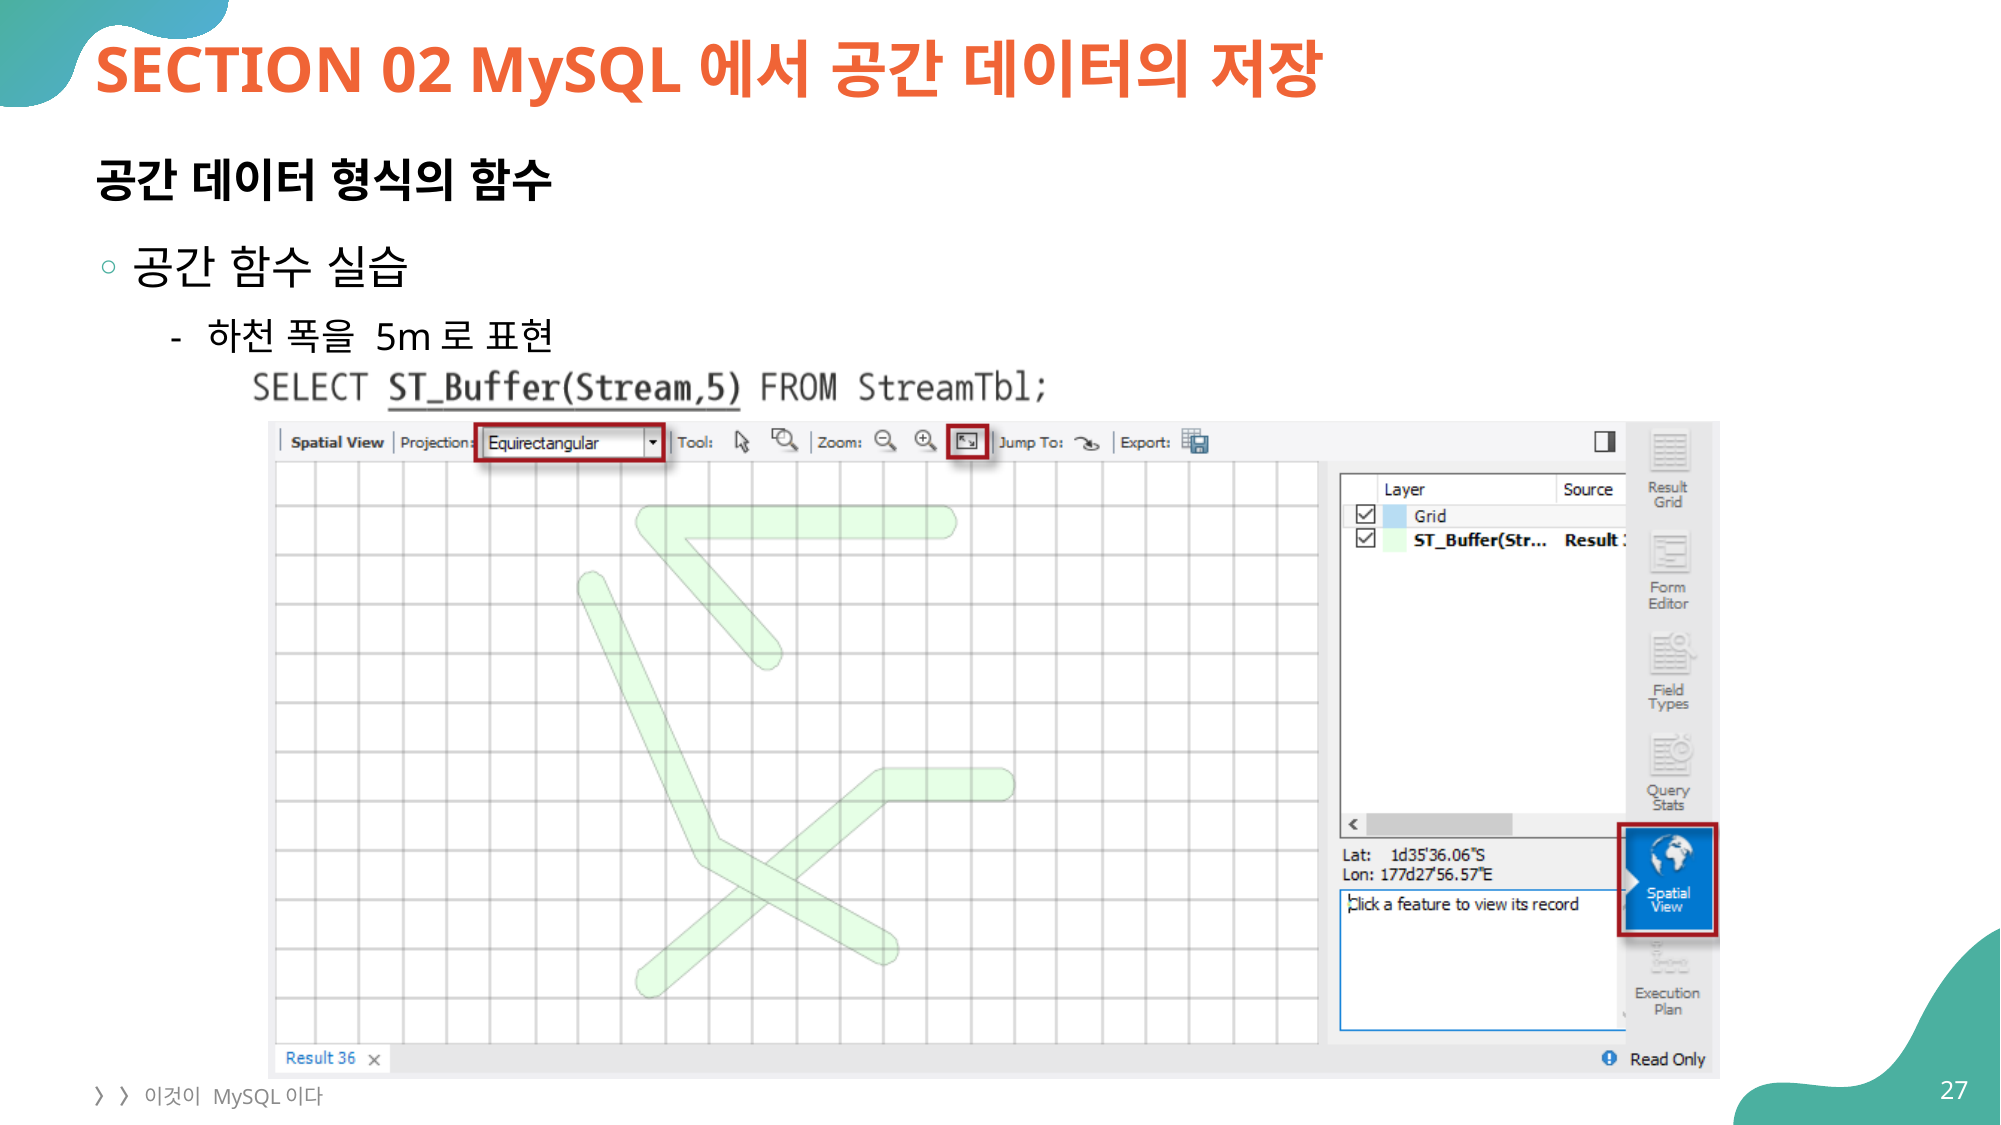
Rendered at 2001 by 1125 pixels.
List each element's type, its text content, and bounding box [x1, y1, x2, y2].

list 공간 데이터 형식의 함수 공간 함수 실습 하천 폭을 5m로 표현 [79, 133, 1931, 1062]
slide_number 27 [1917, 1061, 1984, 1122]
picture [245, 364, 1050, 412]
picture [268, 421, 1720, 1079]
title SECTION 02 MySQL에서 공간 데이터의 저장 [79, 17, 1931, 128]
footer 〉 〉 이것이 MySQL이다 [79, 1078, 755, 1114]
